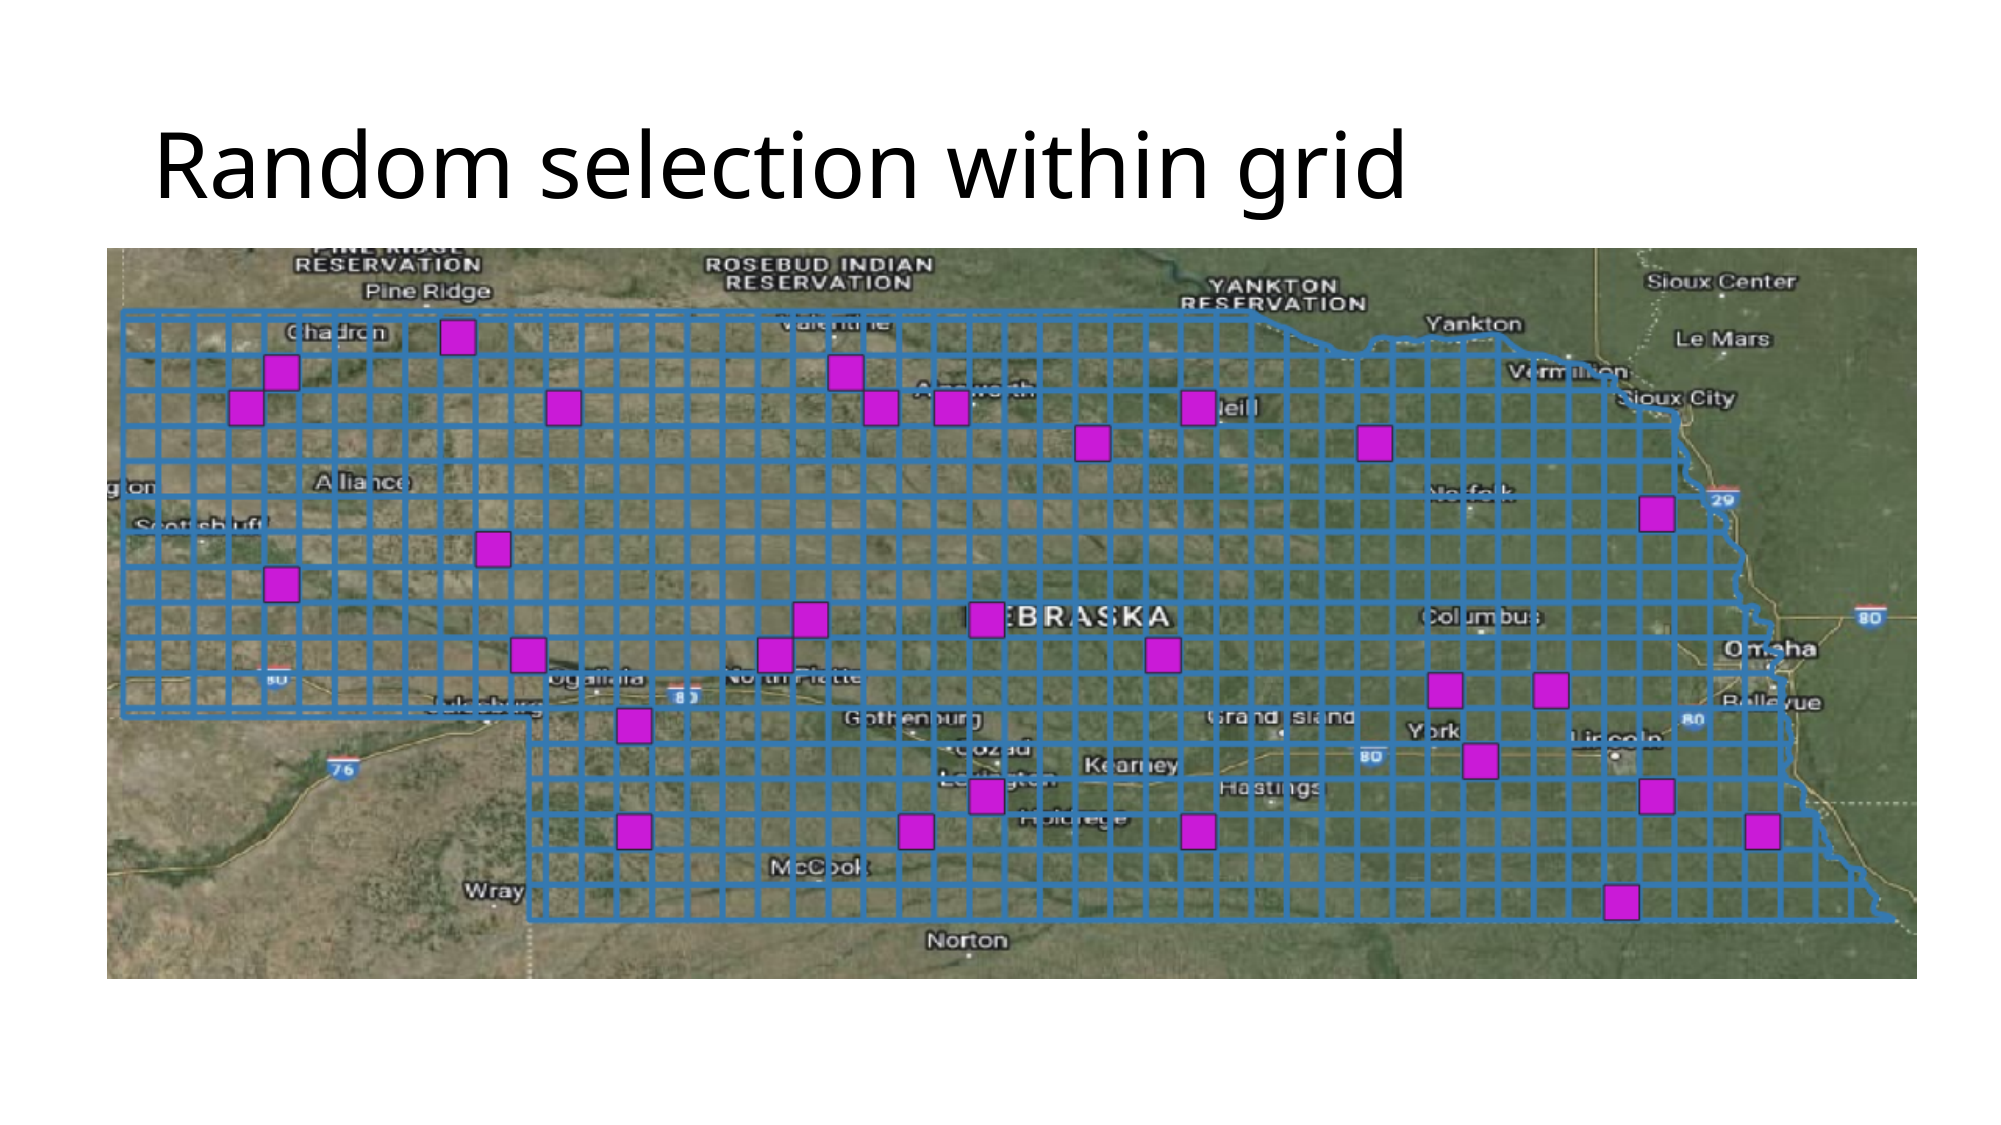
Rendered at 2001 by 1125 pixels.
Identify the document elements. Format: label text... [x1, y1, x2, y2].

picture [106, 248, 1918, 979]
title Random selection within grid [137, 59, 1863, 248]
